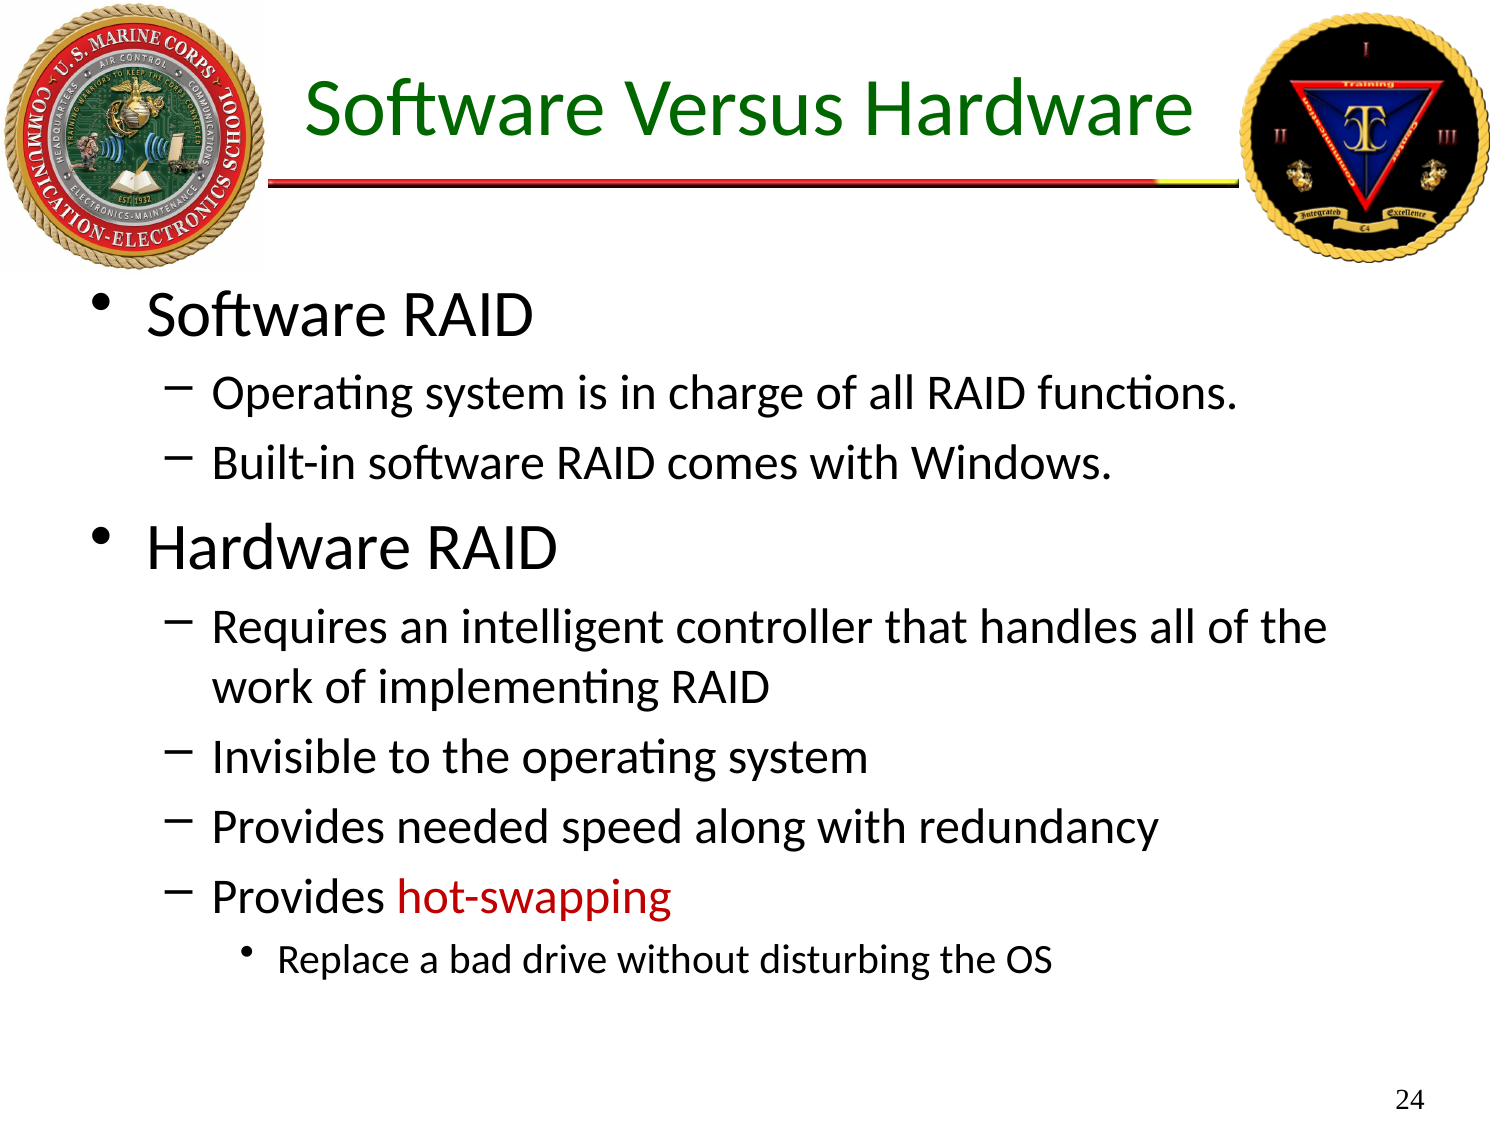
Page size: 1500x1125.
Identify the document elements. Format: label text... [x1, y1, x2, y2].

title Software Versus Hardware [75, 45, 1425, 233]
picture [1239, 12, 1490, 263]
picture [0, 0, 268, 274]
list Software RAID Operating system is in charge of all RAID functions. Built-in software RAID comes with Windows. Hardware RAID Requires an intelligent controller that handles all of the work of implementing RAID Invisible to the operating system Provides needed speed along with redundancy Provides hot-swapping Replace a bad drive without disturbing the OS [75, 262, 1425, 1005]
